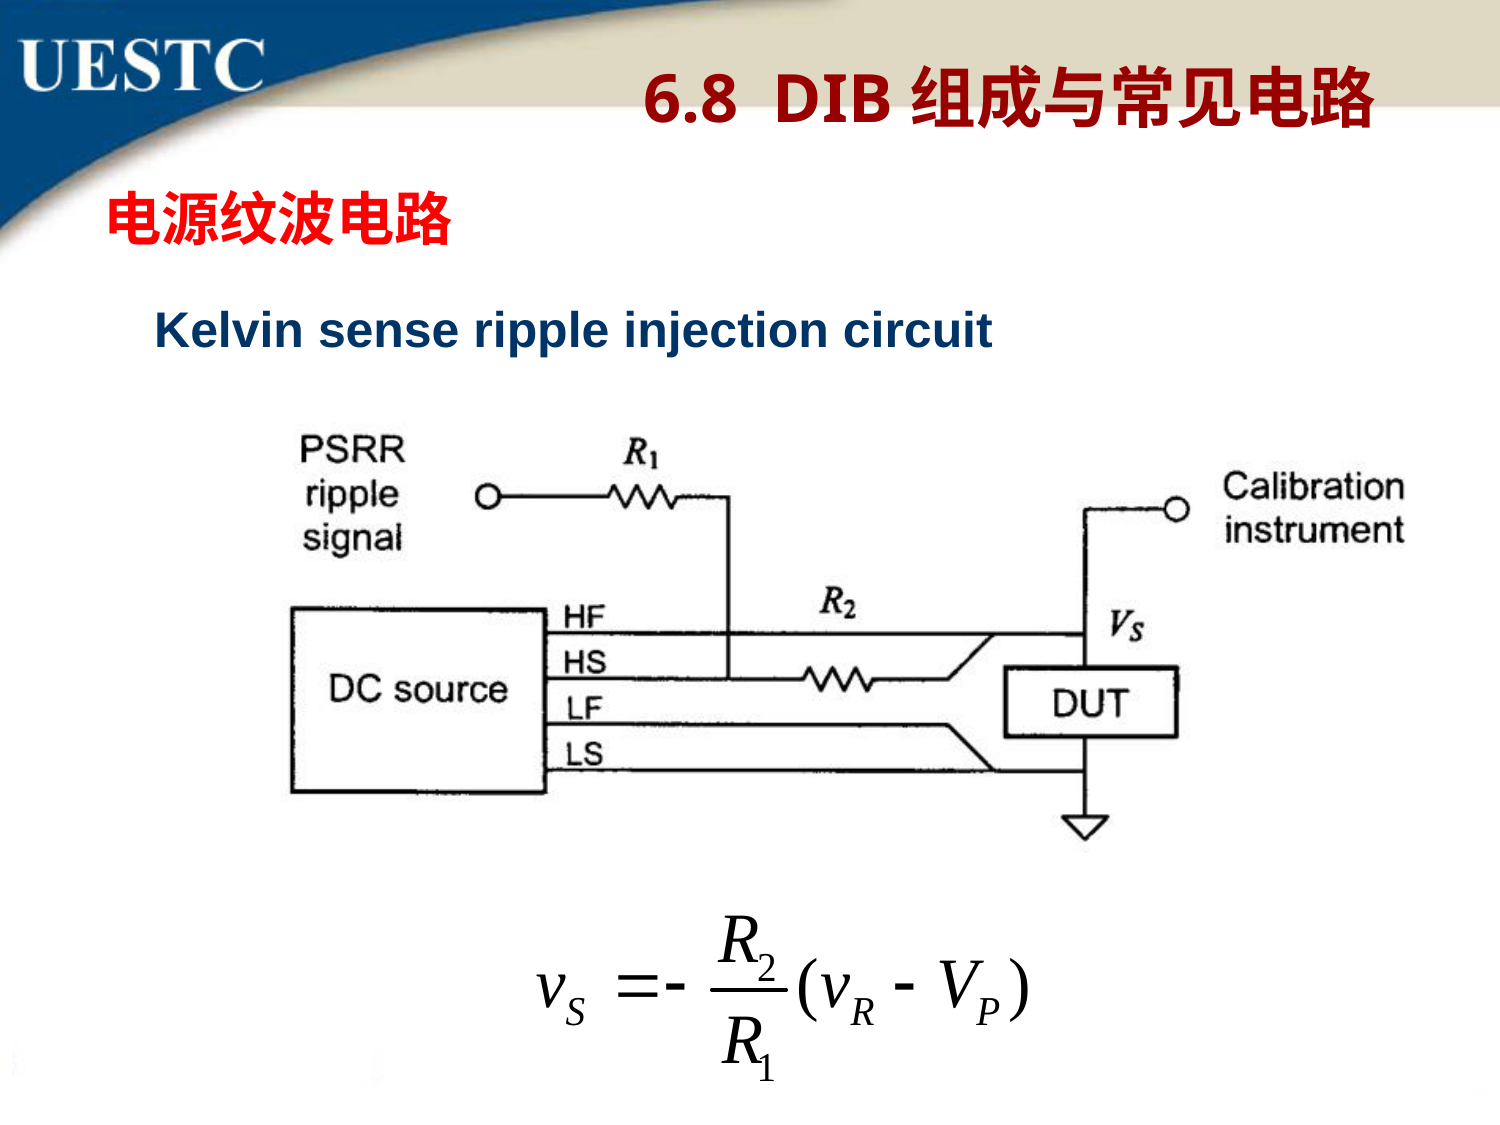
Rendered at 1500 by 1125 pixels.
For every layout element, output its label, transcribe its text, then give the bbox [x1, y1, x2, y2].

text_box Kelvin sense ripple injection circuit [139, 290, 1009, 365]
text_box 电源纹波电路 [88, 175, 1484, 260]
picture [0, 0, 1500, 1125]
text_box 6.8 DIB组成与常见电路 [466, 30, 1500, 171]
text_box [526, 895, 1046, 1097]
